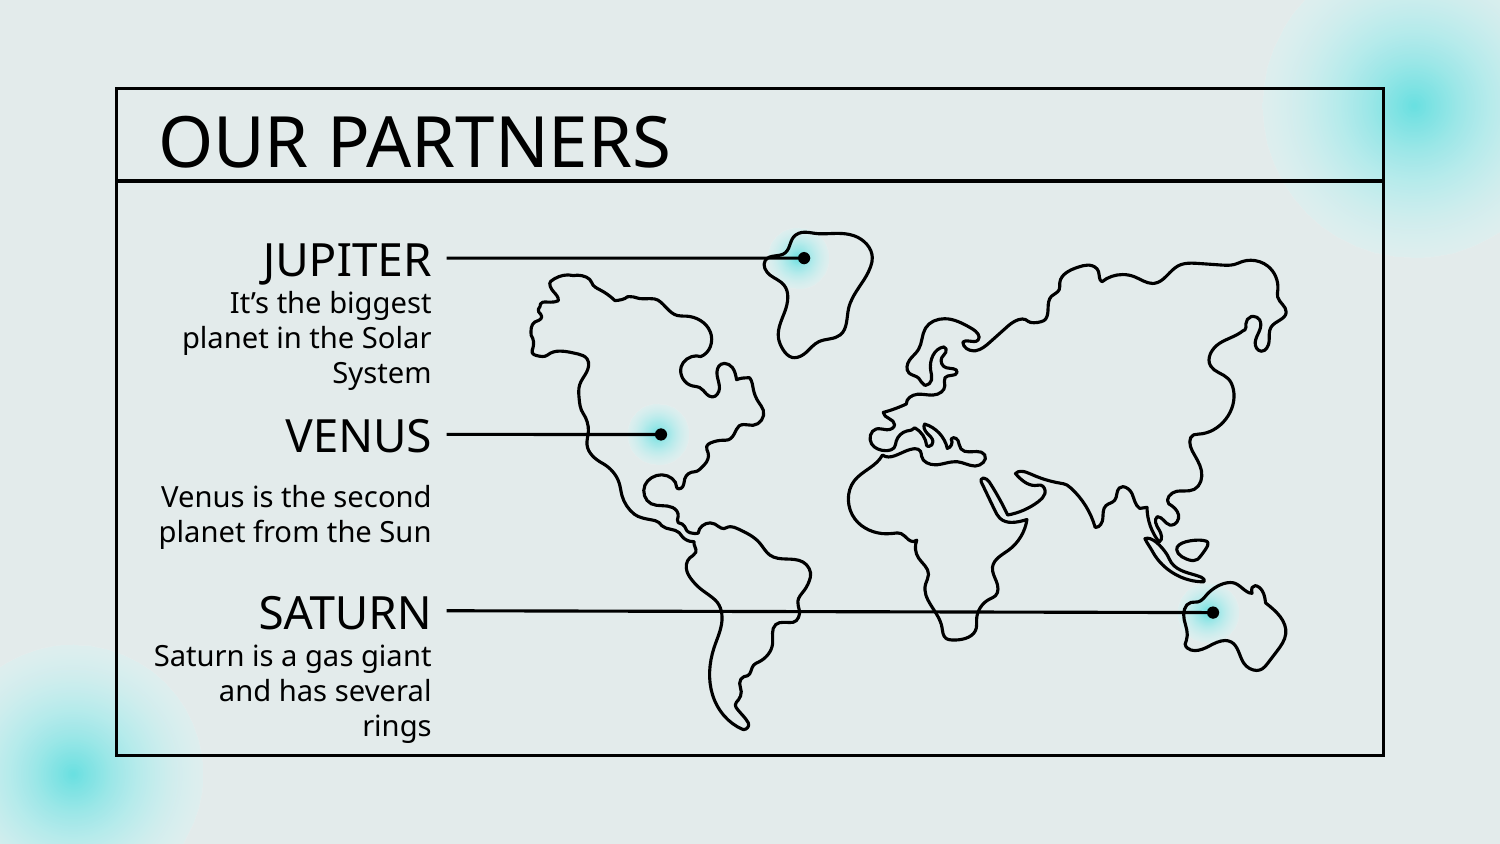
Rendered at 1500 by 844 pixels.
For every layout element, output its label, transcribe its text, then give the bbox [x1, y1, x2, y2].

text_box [530, 231, 1288, 730]
title OUR PARTNERS [143, 88, 1355, 192]
subtitle Saturn is a gas giant and has several rings [138, 650, 447, 730]
title VENUS [138, 410, 447, 459]
title JUPITER [138, 234, 447, 282]
subtitle It’s the biggest planet in the Solar System [138, 297, 447, 377]
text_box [530, 613, 1213, 620]
subtitle Venus is the second planet from the Sun [138, 473, 447, 554]
title SATURN [138, 587, 447, 635]
